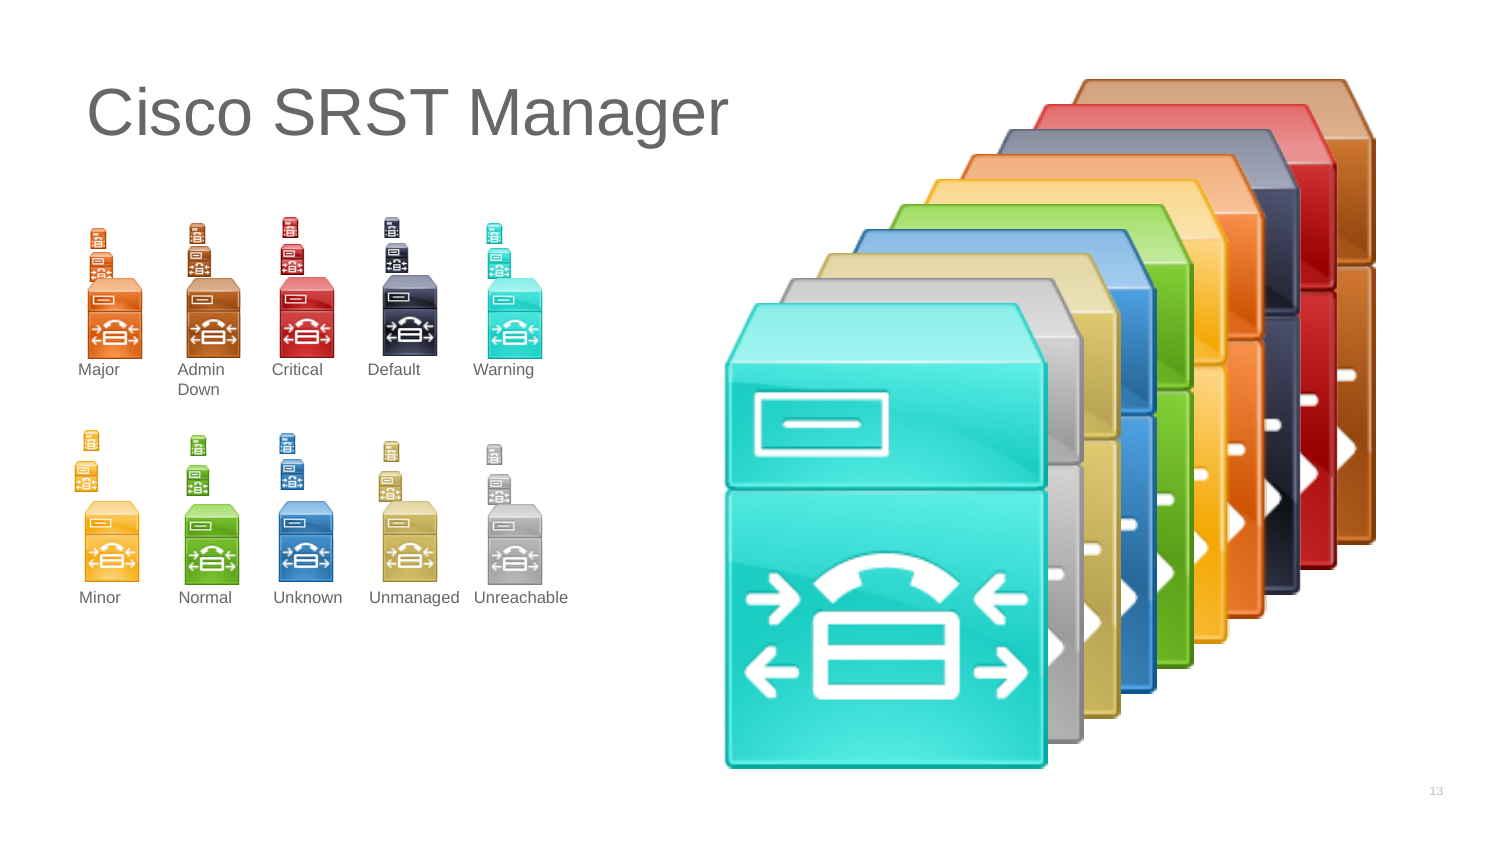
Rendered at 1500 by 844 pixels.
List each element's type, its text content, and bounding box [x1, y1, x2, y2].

picture [381, 216, 403, 238]
picture [266, 277, 347, 358]
picture [88, 228, 109, 250]
picture [380, 441, 402, 463]
picture [484, 444, 505, 465]
picture [71, 461, 102, 493]
picture [277, 244, 308, 275]
picture [170, 504, 252, 585]
picture [186, 222, 208, 244]
picture [265, 501, 346, 582]
picture [74, 251, 155, 360]
picture [172, 245, 254, 359]
picture [474, 248, 555, 360]
picture [724, 79, 1377, 769]
picture [484, 222, 505, 244]
title Cisco SRST Manager [71, 55, 1441, 176]
picture [277, 433, 298, 454]
picture [474, 474, 555, 585]
picture [369, 275, 450, 356]
picture [188, 435, 209, 456]
picture [369, 471, 450, 582]
picture [182, 465, 214, 497]
picture [381, 242, 413, 274]
picture [277, 459, 308, 490]
picture [280, 216, 301, 238]
picture [71, 501, 153, 582]
picture [81, 430, 103, 452]
